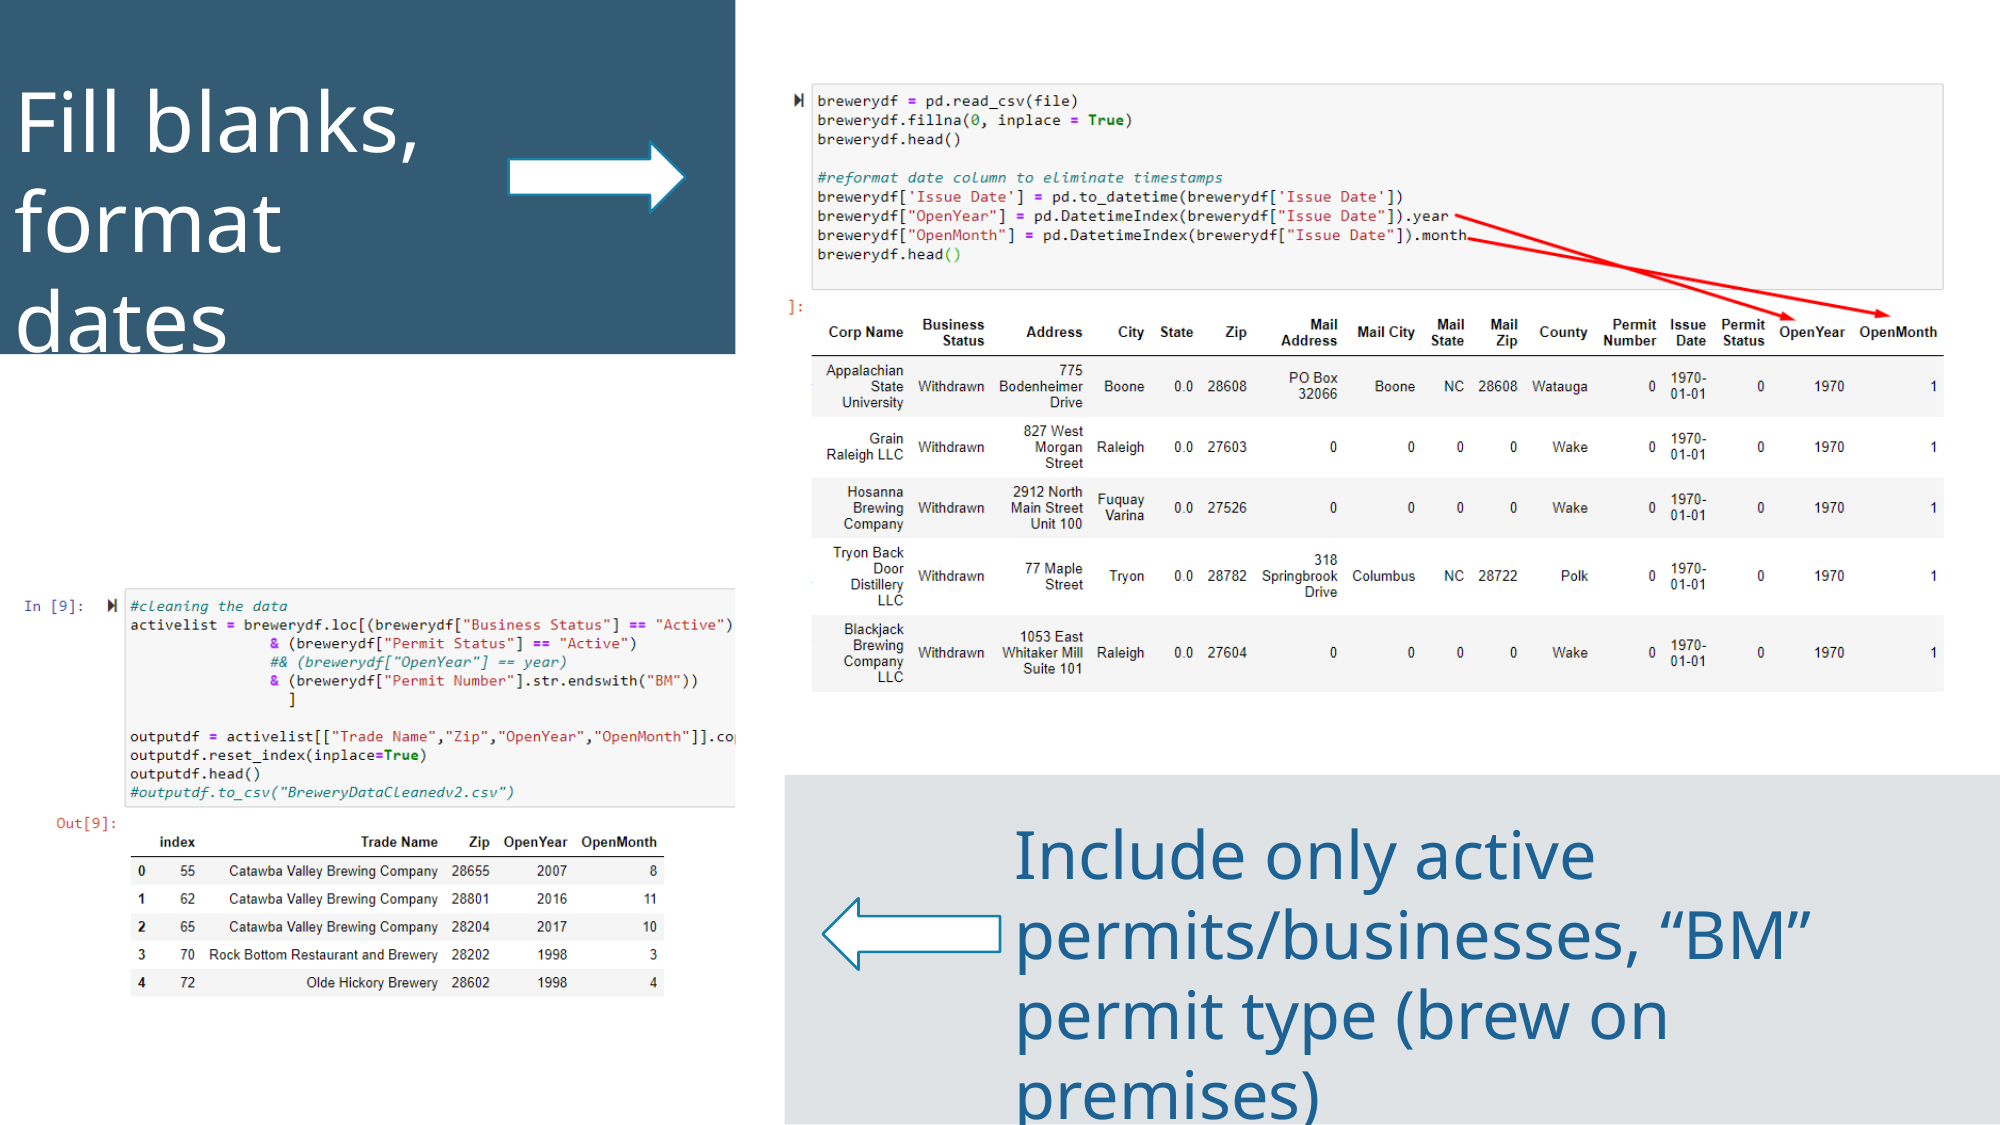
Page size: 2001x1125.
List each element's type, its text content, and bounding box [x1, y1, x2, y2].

picture [13, 579, 736, 1005]
text_box [507, 140, 687, 214]
picture [787, 75, 1948, 697]
text_box Include only active permits/businesses, “BM” permit type (brew on premises) [999, 805, 1893, 1125]
text_box [783, 774, 2000, 1125]
text_box [0, 0, 737, 355]
text_box Fill blanks, format dates [0, 61, 509, 377]
text_box [821, 897, 1002, 971]
